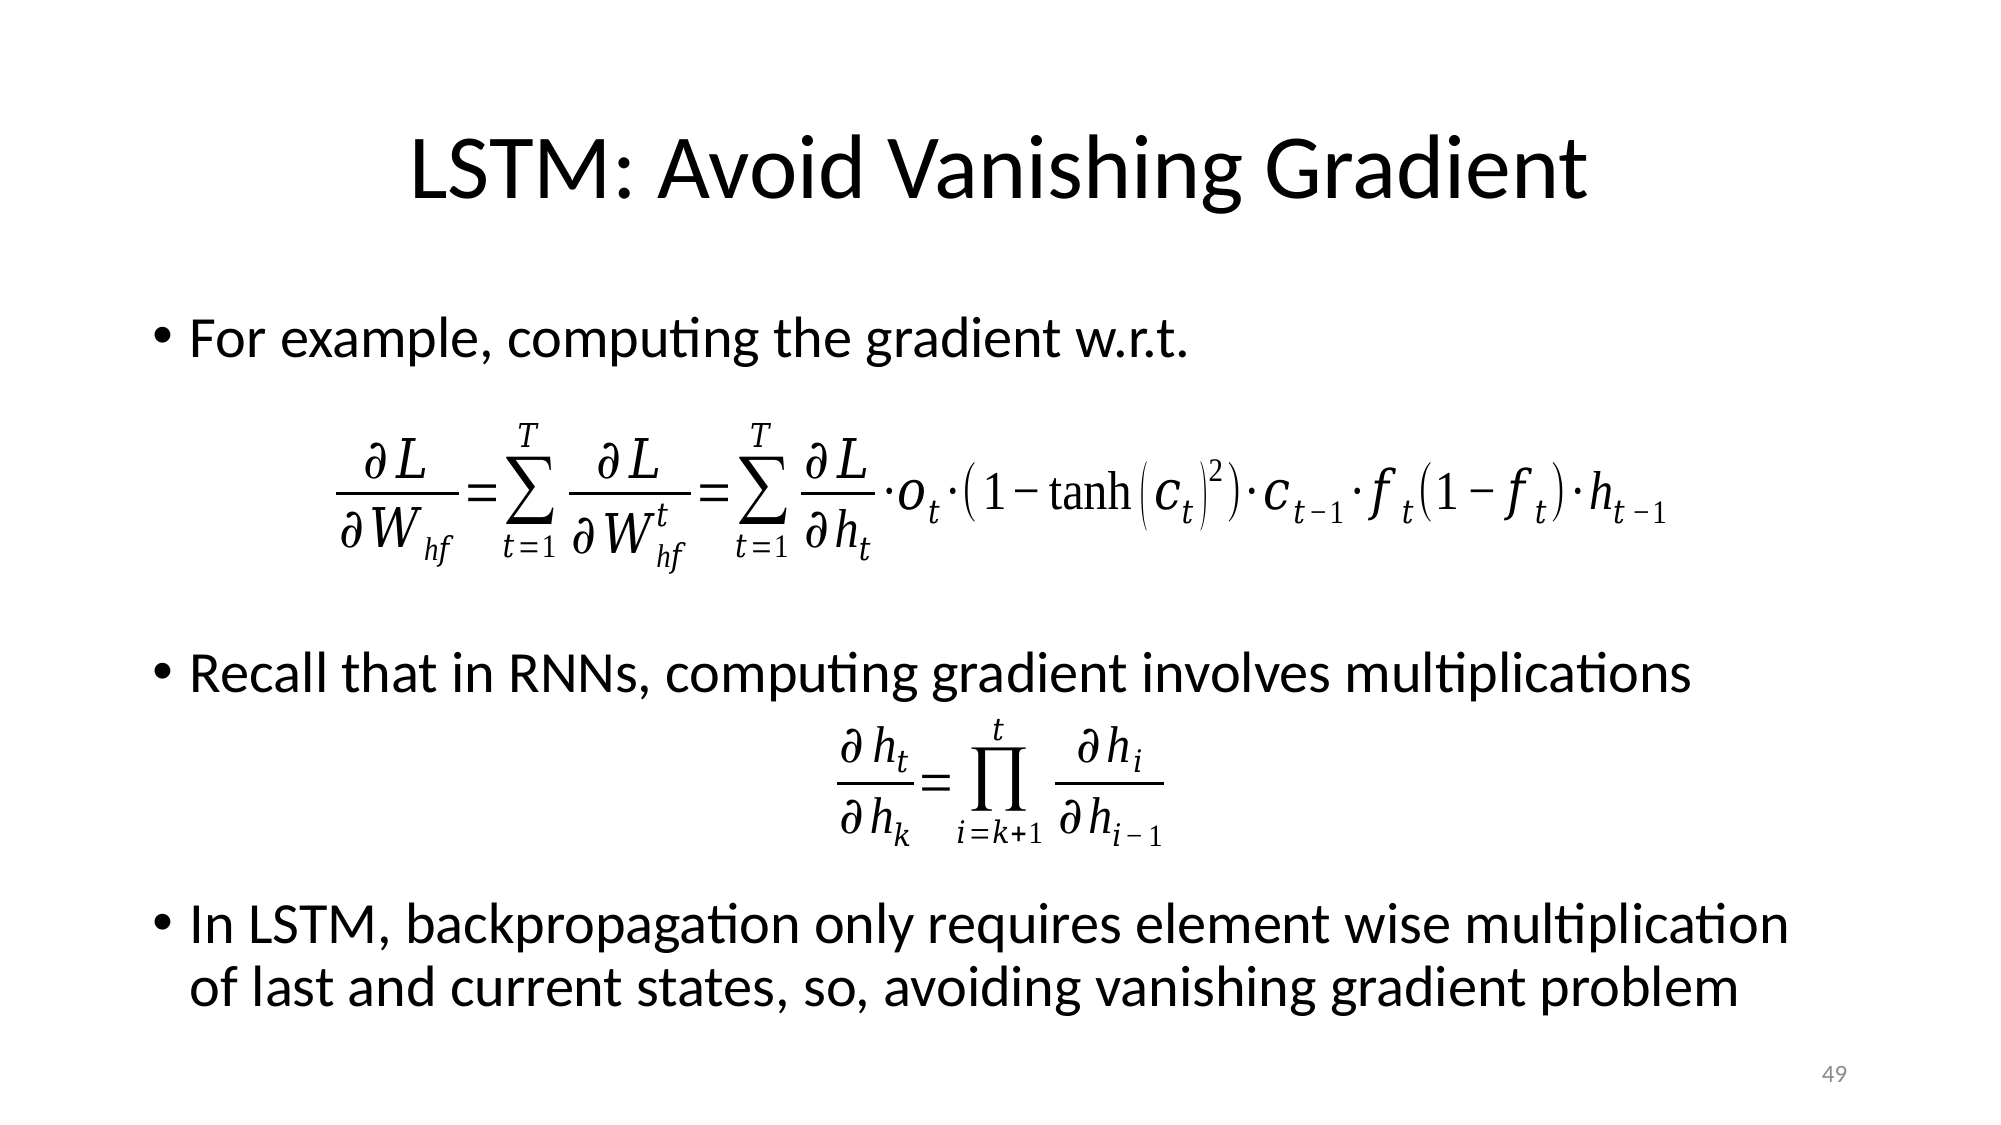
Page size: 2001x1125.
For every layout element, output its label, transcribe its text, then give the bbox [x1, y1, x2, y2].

title LSTM: Avoid Vanishing Gradient [137, 59, 1863, 278]
slide_number 49 [1412, 1042, 1863, 1103]
